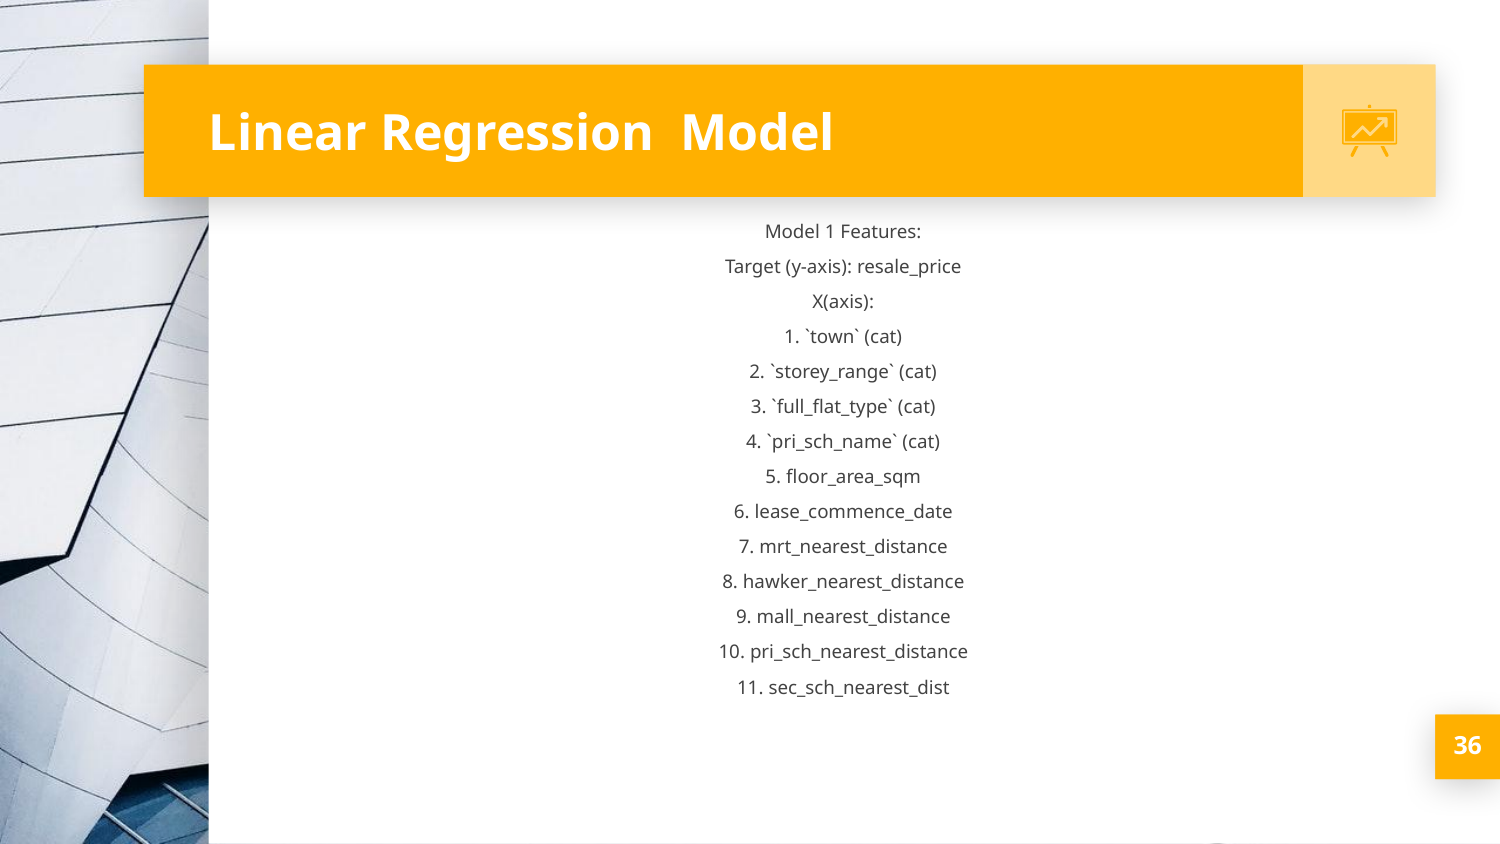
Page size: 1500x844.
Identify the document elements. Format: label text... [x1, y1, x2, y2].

slide_number ‹#› [1435, 714, 1500, 780]
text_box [1341, 104, 1398, 157]
picture [0, 0, 208, 844]
list Model 1 Features: Target (y-axis): resale_price X(axis): 1. `town` (cat) 2. `storey_range` (cat) 3. `full_flat_type` (cat) 4. `pri_sch_name` (cat) 5. floor_area_sqm 6. lease_commence_date 7. mrt_nearest_distance 8. hawker_nearest_distance 9. mall_nearest_distance 10. pri_sch_nearest_distance 11. sec_sch_nearest_dist [471, 205, 1215, 806]
title Linear Regression Model [193, 64, 1300, 197]
